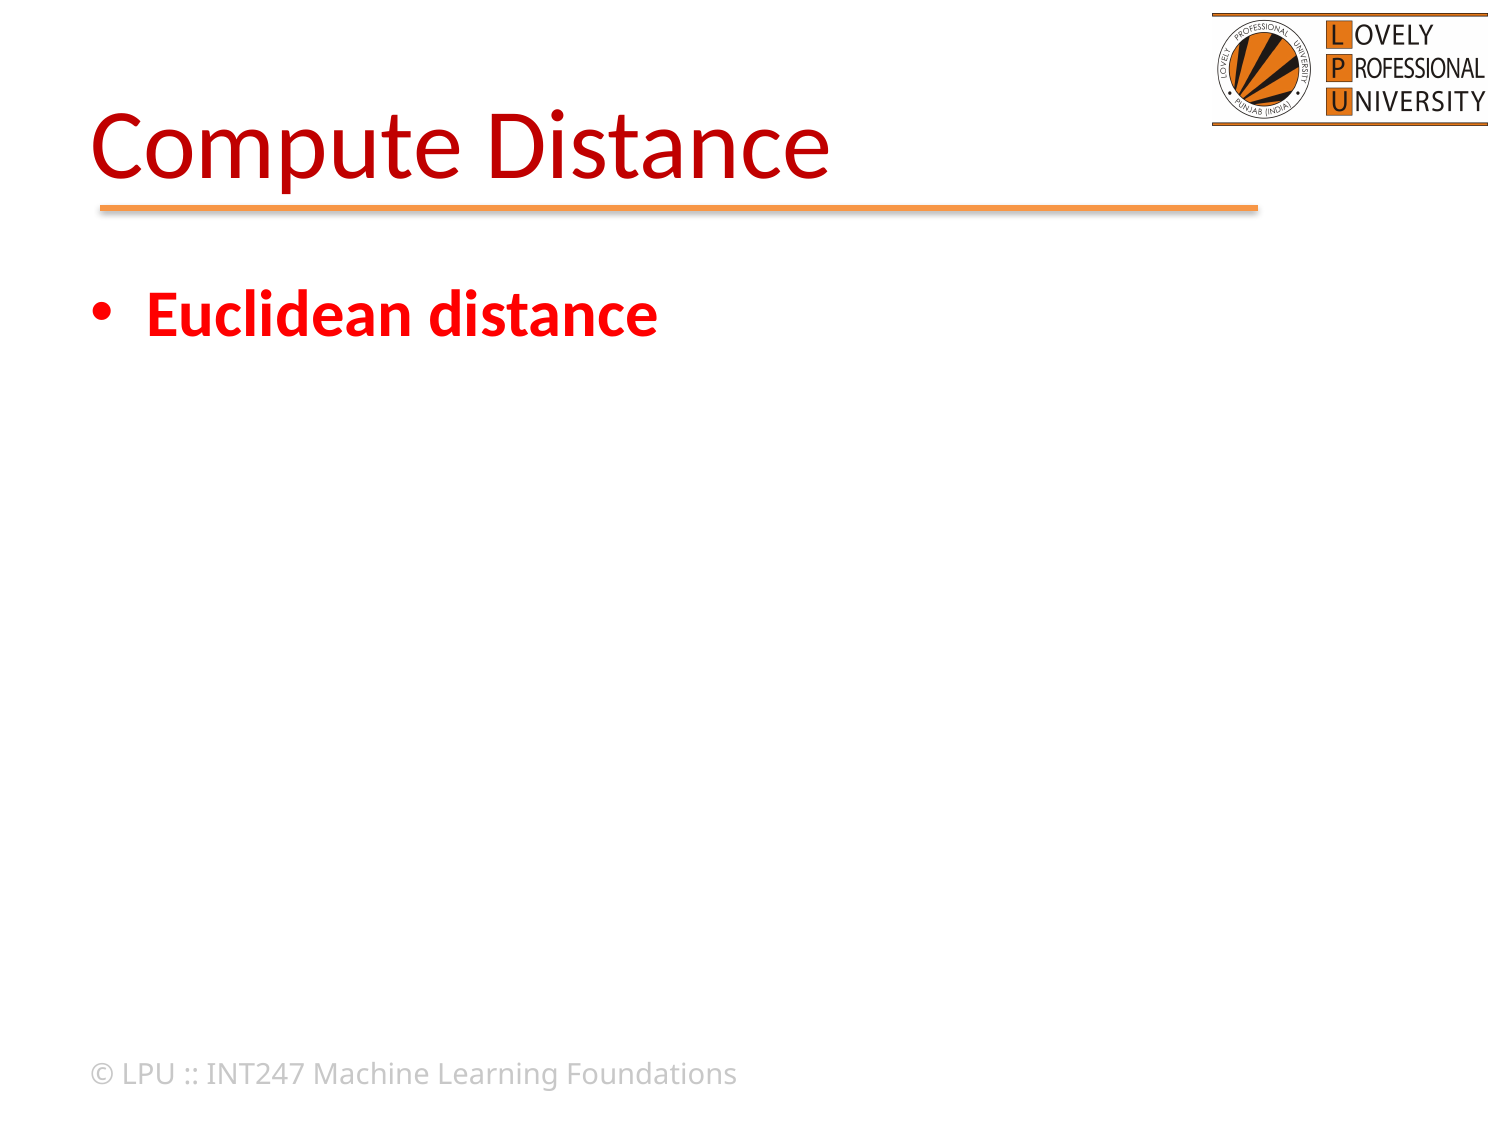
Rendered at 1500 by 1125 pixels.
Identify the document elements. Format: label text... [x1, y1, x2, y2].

title Compute Distance [75, 45, 1425, 233]
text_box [1212, 13, 1488, 126]
slide_number © LPU :: INT247 Machine Learning Foundations [75, 1042, 916, 1103]
